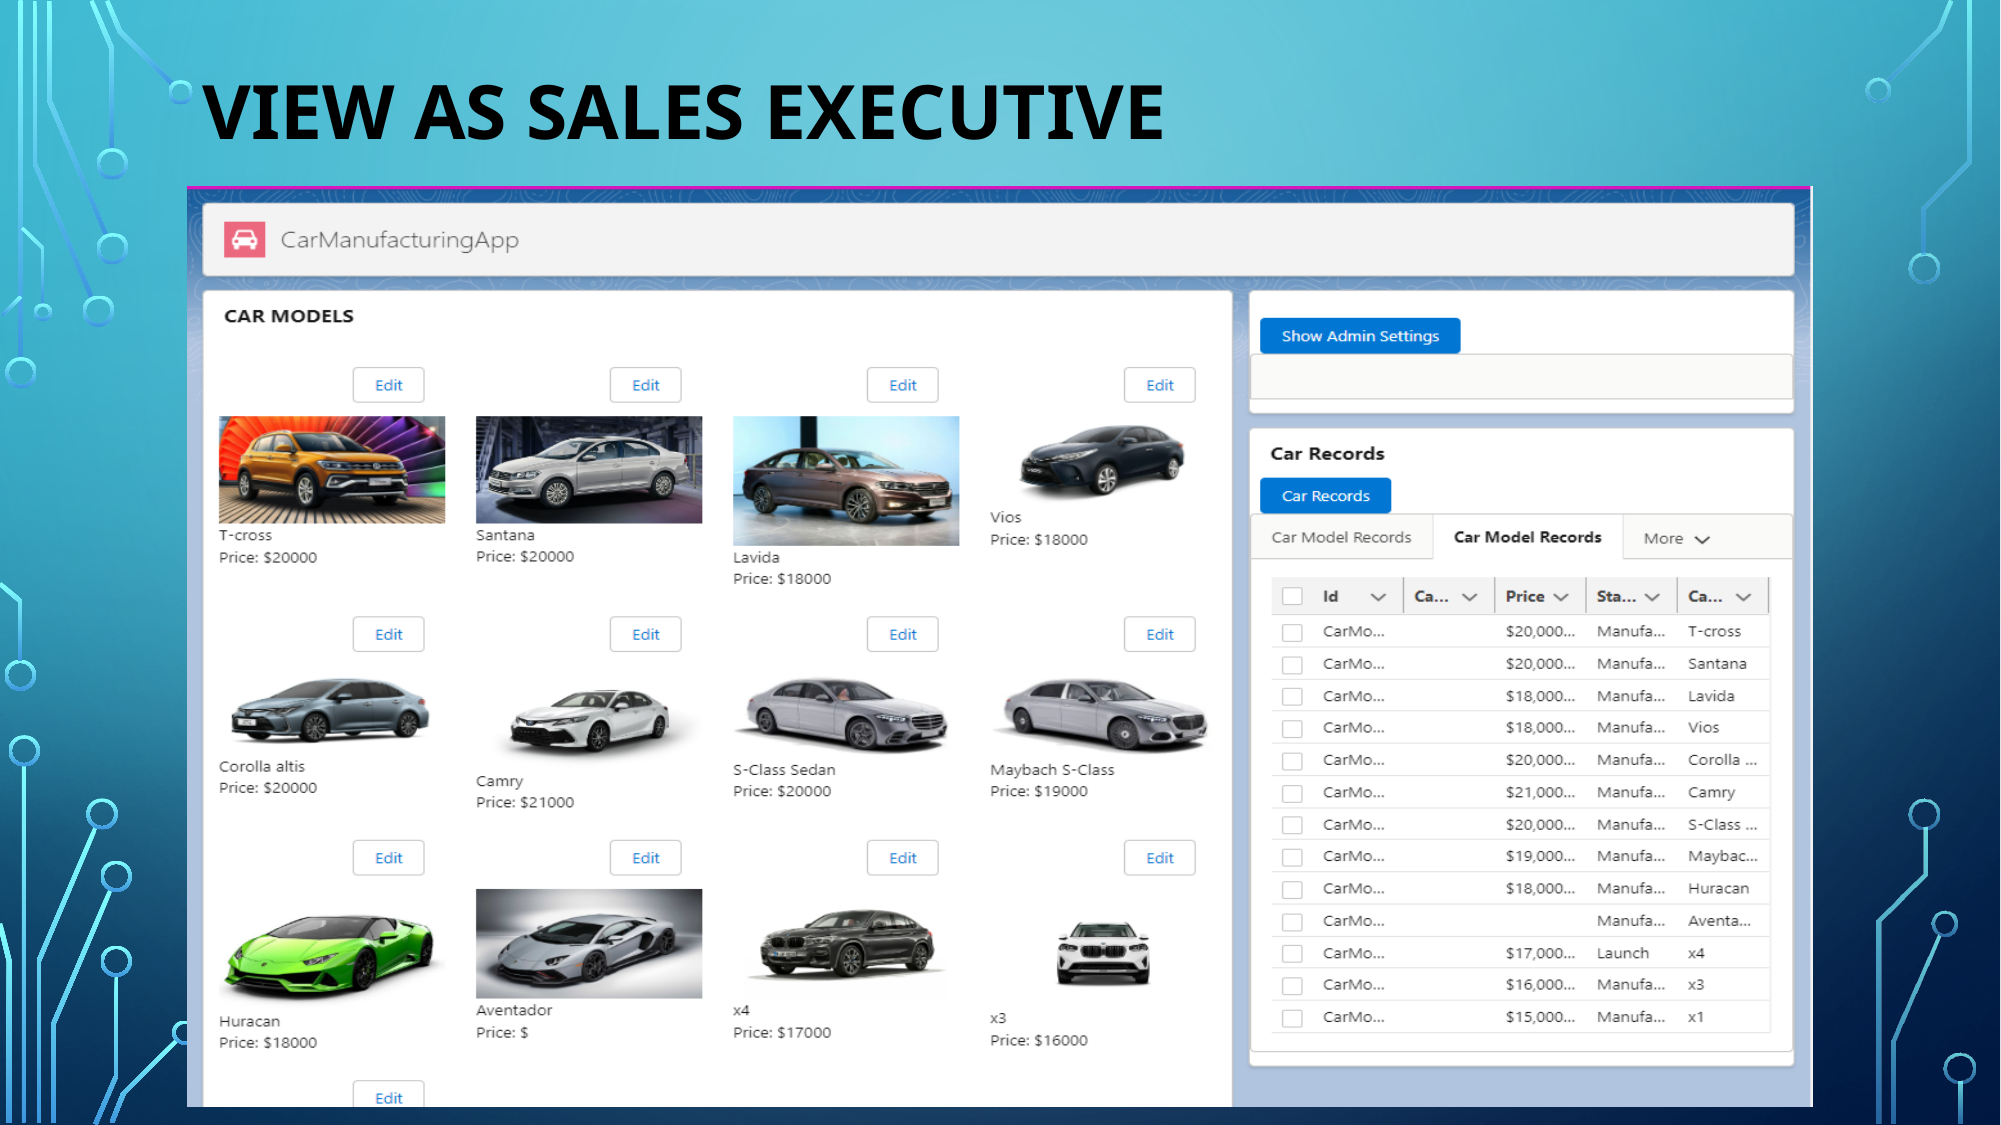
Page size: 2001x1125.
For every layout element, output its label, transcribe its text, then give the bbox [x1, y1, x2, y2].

title VIEW AS Sales EXECUTIVE [187, 53, 1813, 178]
picture [186, 185, 1813, 1107]
